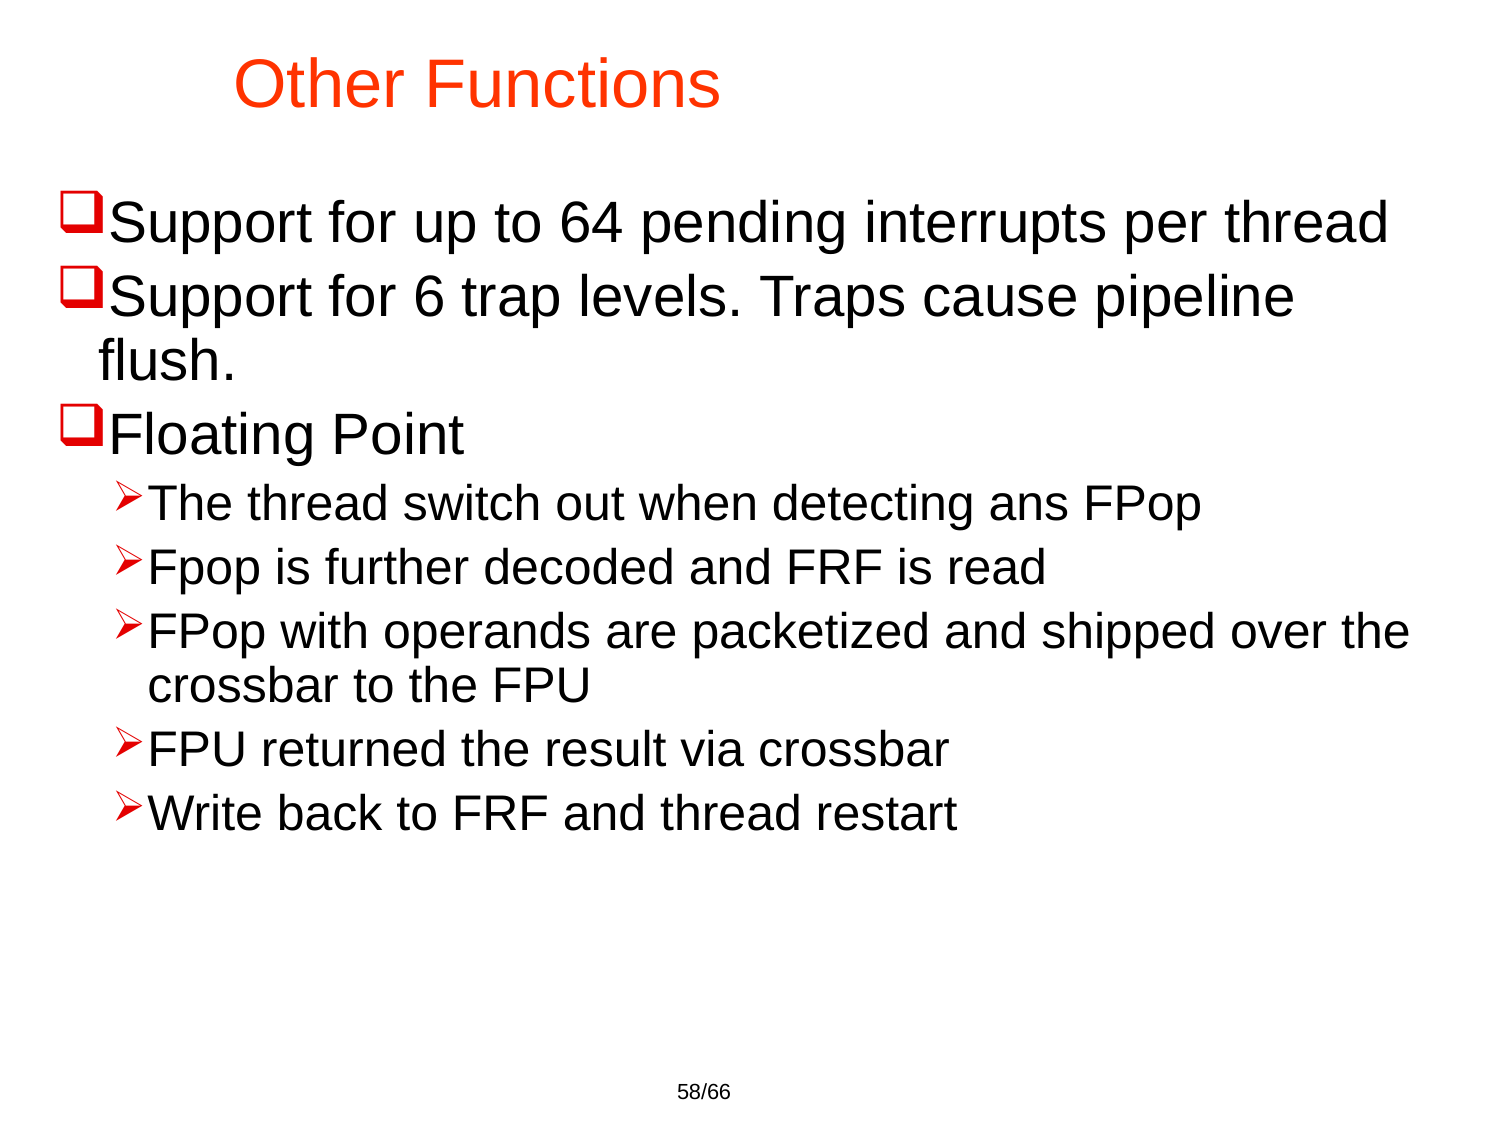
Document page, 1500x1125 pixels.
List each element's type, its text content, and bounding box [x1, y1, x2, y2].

list Support for up to 64 pending interrupts per thread Support for 6 trap levels. Traps cause pipeline flush. Floating Point The thread switch out when detecting ans FPop Fpop is further decoded and FRF is read FPop with operands are packetized and shipped over the crossbar to the FPU FPU returned the result via crossbar Write back to FRF and thread restart [41, 184, 1442, 972]
title Other Functions [218, 0, 1459, 161]
